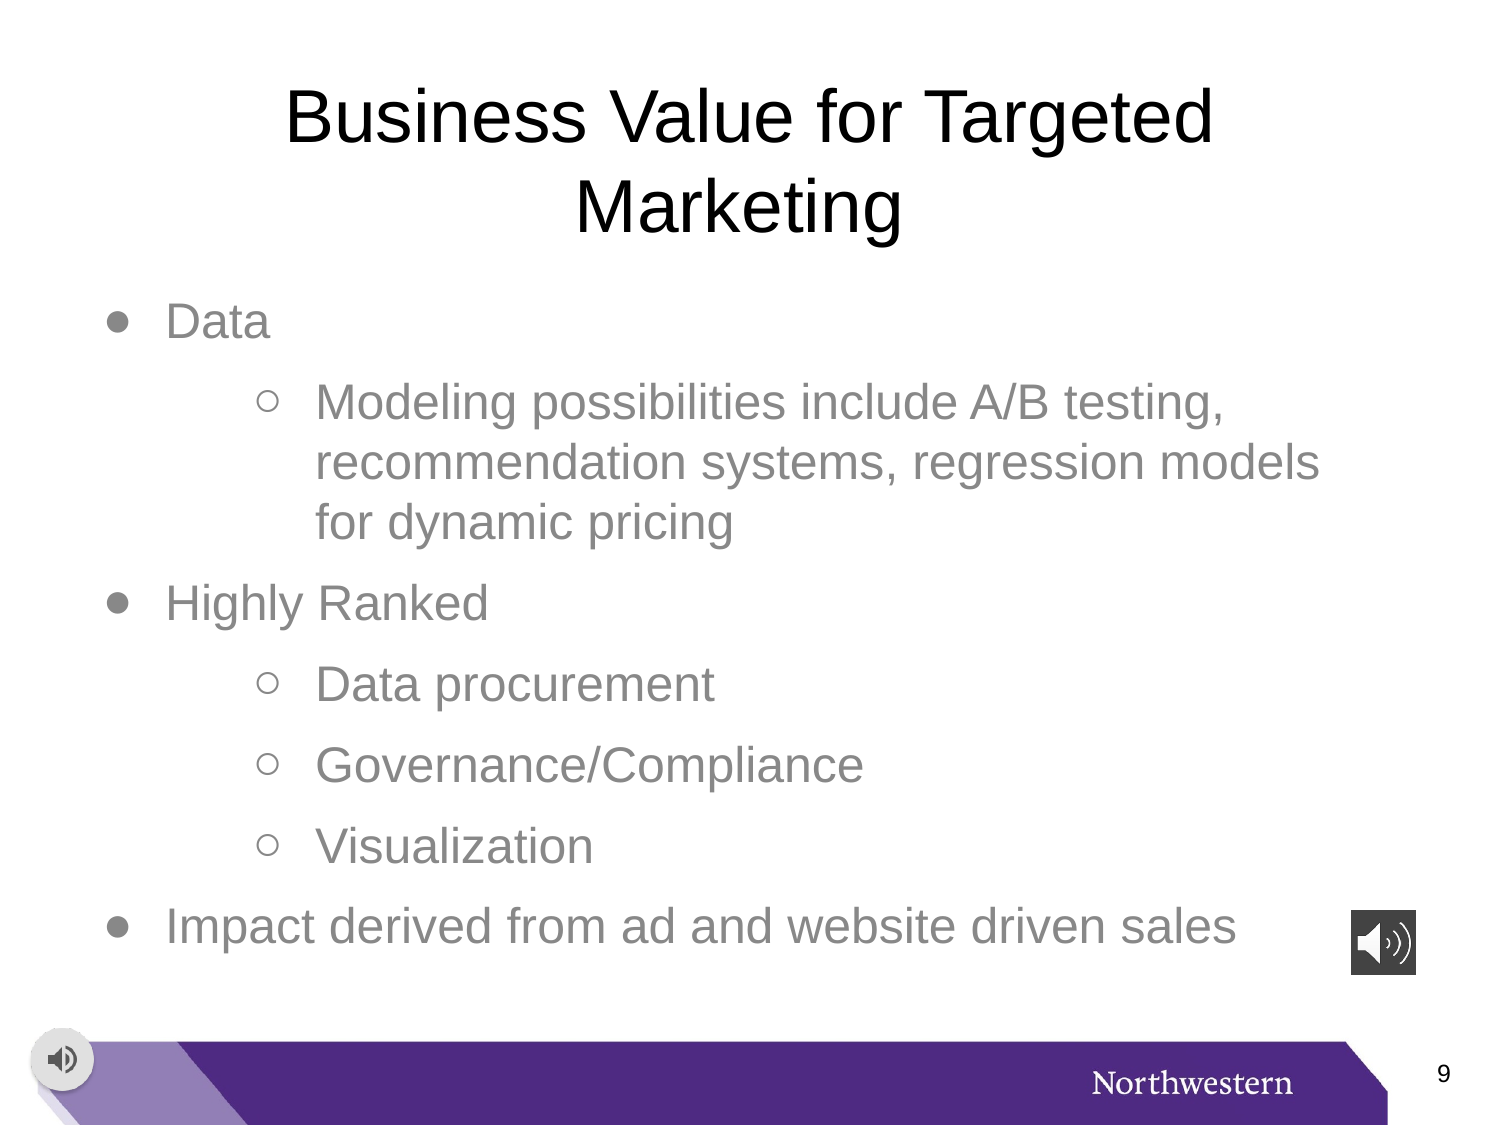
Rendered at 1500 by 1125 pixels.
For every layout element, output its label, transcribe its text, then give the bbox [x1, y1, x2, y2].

picture [0, 0, 1500, 1125]
title Business Value for Targeted Marketing [112, 36, 1388, 279]
slide_number 8 [1367, 1042, 1466, 1103]
subtitle Data Modeling possibilities include A/B testing, recommendation systems, regression models for dynamic pricing Highly Ranked Data procurement Governance/Compliance Visualization Impact derived from ad and website driven sales [75, 281, 1388, 997]
